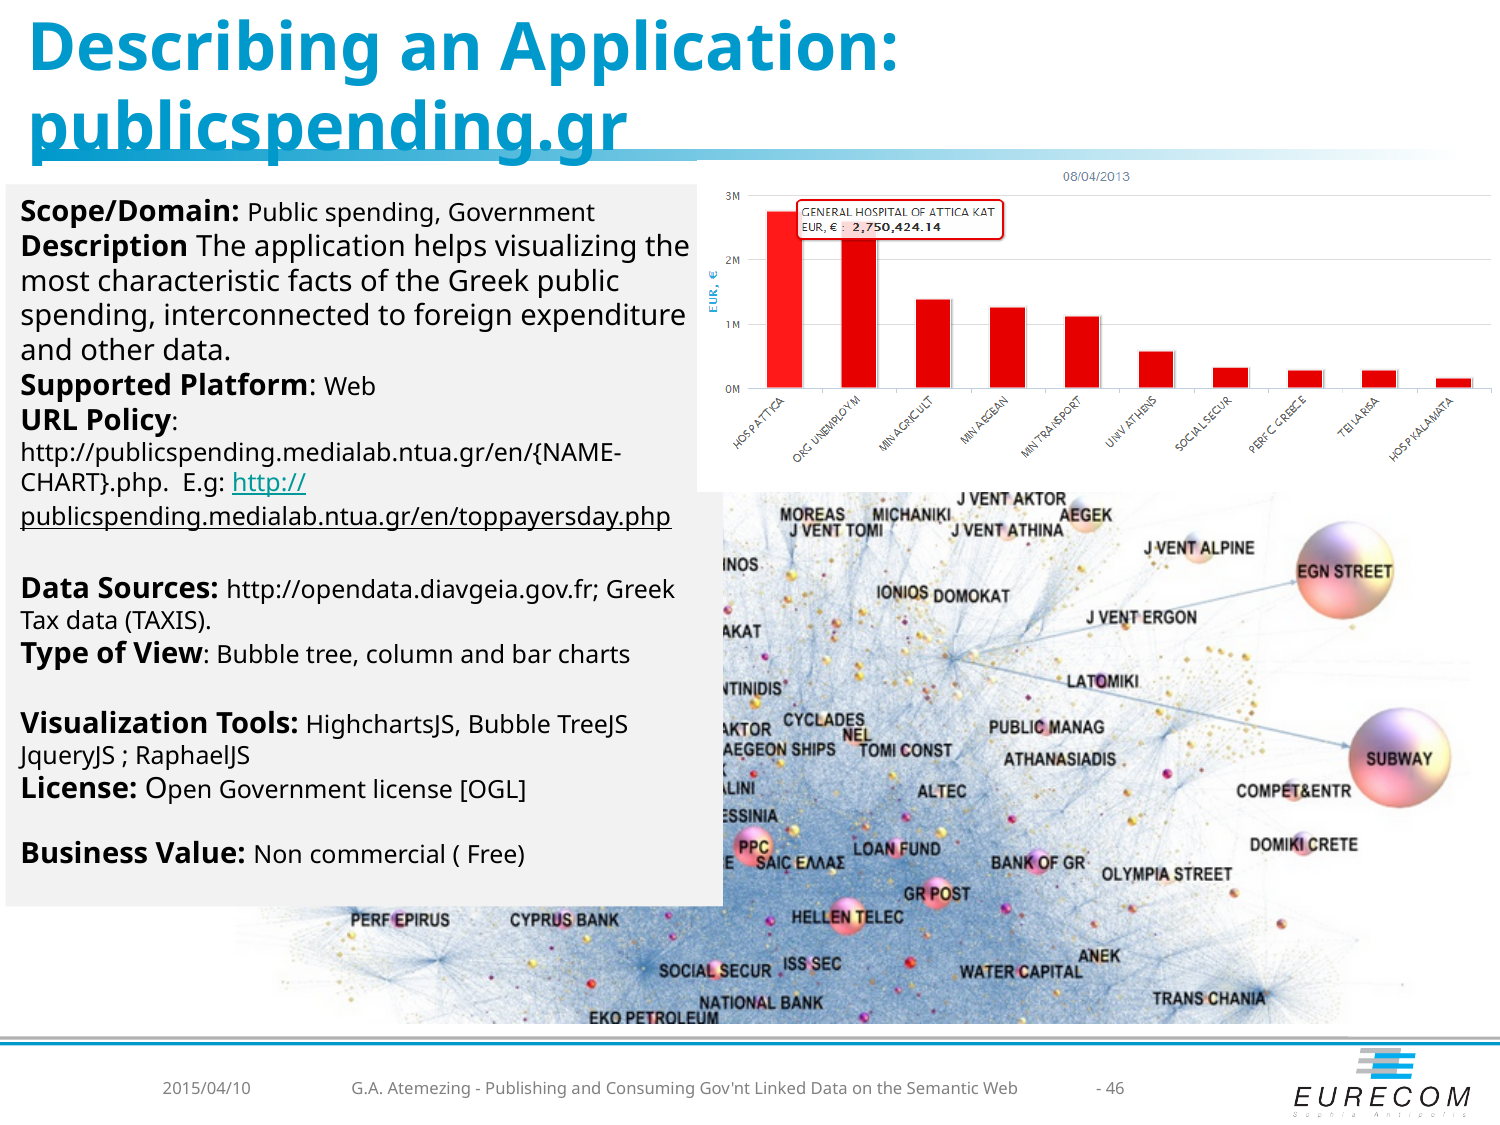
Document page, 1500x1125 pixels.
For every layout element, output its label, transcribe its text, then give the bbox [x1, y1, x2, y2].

text_box Scope/Domain: Public spending, Government Description The application helps visualizing the most characteristic facts of the Greek public spending, interconnected to foreign expenditure and other data. Supported Platform: Web URL Policy: http://publicspending.medialab.ntua.gr/en/{NAME-CHART}.php. E.g: http://publicspending.medialab.ntua.gr/en/toppayersday.php Data Sources: http://opendata.diavgeia.gov.fr; Greek Tax data (TAXIS). Type of View: Bubble tree, column and bar charts Visualization Tools: HighchartsJS, Bubble TreeJS JqueryJS ; RaphaelJS License: Open Government license [OGL] Business Value: Non commercial ( Free) [5, 184, 691, 907]
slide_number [147, 1070, 325, 1103]
picture [218, 160, 1500, 1024]
title Describing an Application: publicspending.gr [12, 30, 1484, 138]
slide_number - 46 [1080, 1070, 1200, 1103]
footer G.A. Atemezing - Publishing and Consuming Gov'nt Linked Data on the Semantic Web [336, 1070, 1069, 1107]
picture [1293, 1048, 1477, 1118]
